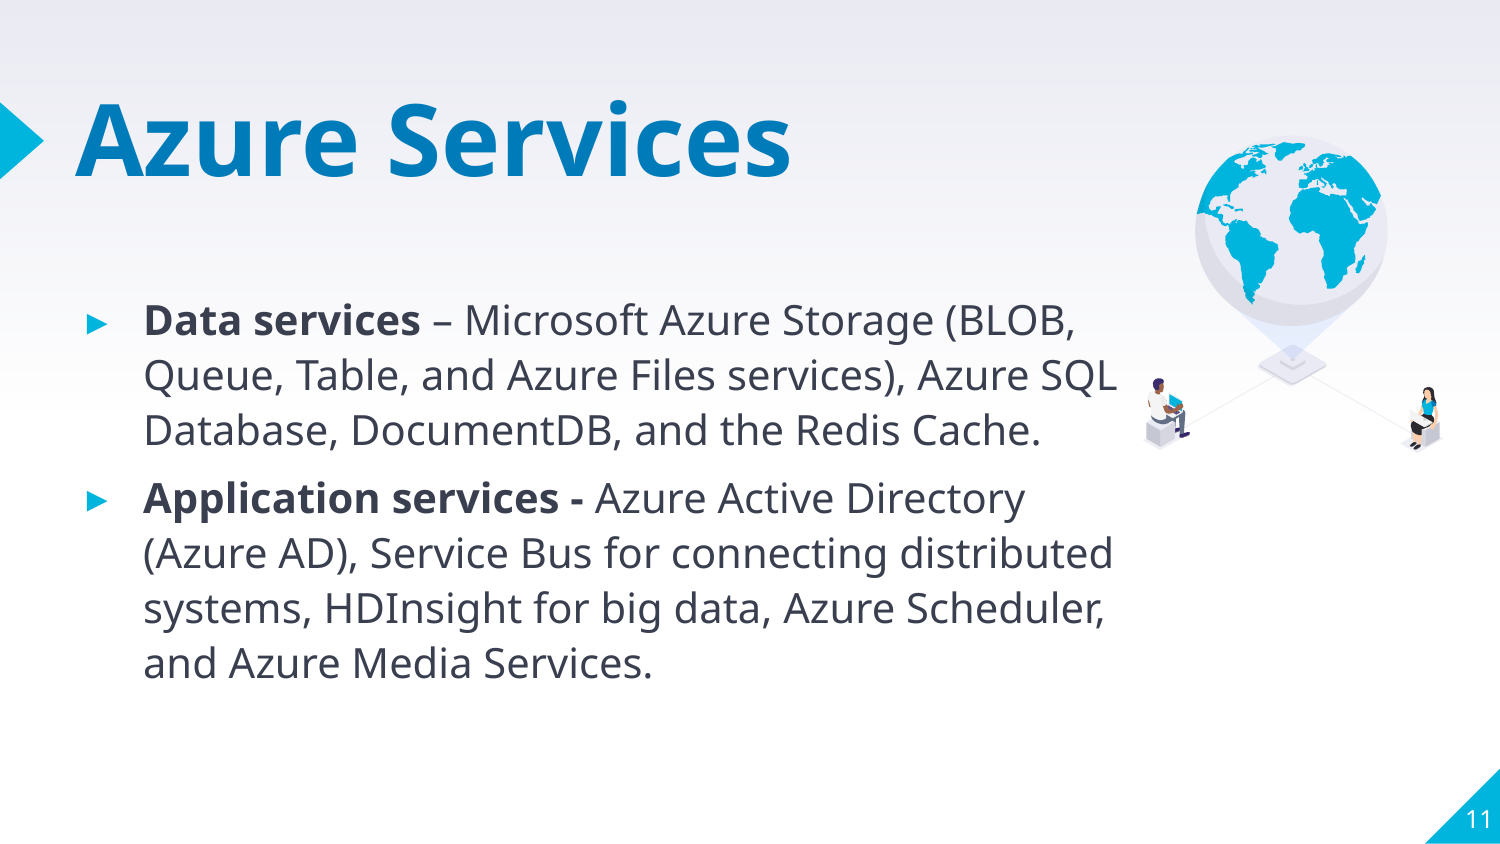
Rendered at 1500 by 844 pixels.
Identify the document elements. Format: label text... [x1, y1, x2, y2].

slide_number 11 [1418, 760, 1494, 838]
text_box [1142, 135, 1444, 454]
list Data services – Microsoft Azure Storage (BLOB, Queue, Table, and Azure Files services), Azure SQL Database, DocumentDB, and the Redis Cache. Application services - Azure Active Directory (Azure AD), Service Bus for connecting distributed systems, HDInsight for big data, Azure Scheduler, and Azure Media Services. [68, 289, 1145, 756]
title Azure Services [75, 99, 1001, 277]
